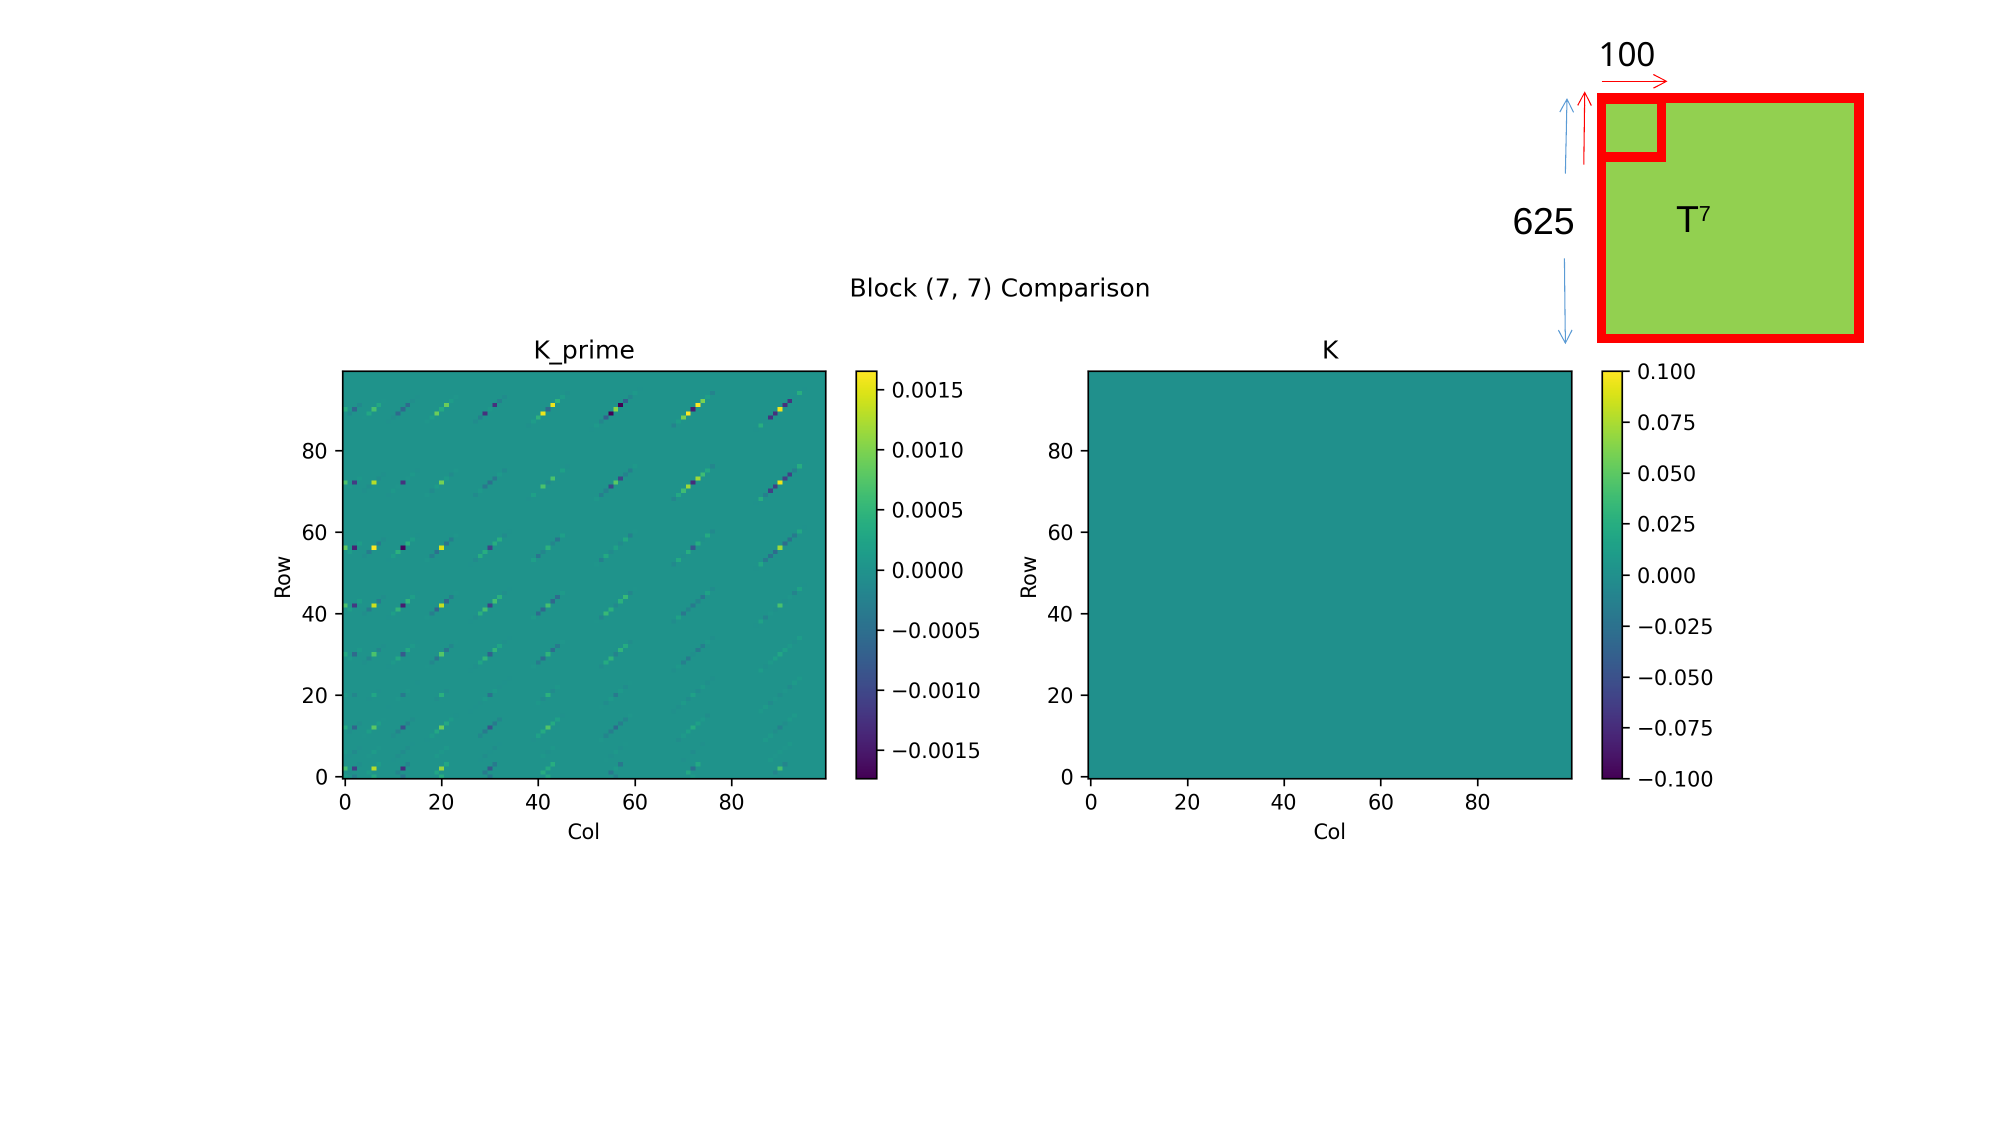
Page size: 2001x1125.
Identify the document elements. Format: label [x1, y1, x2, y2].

text_box [1497, 26, 1860, 345]
picture [249, 265, 1750, 866]
